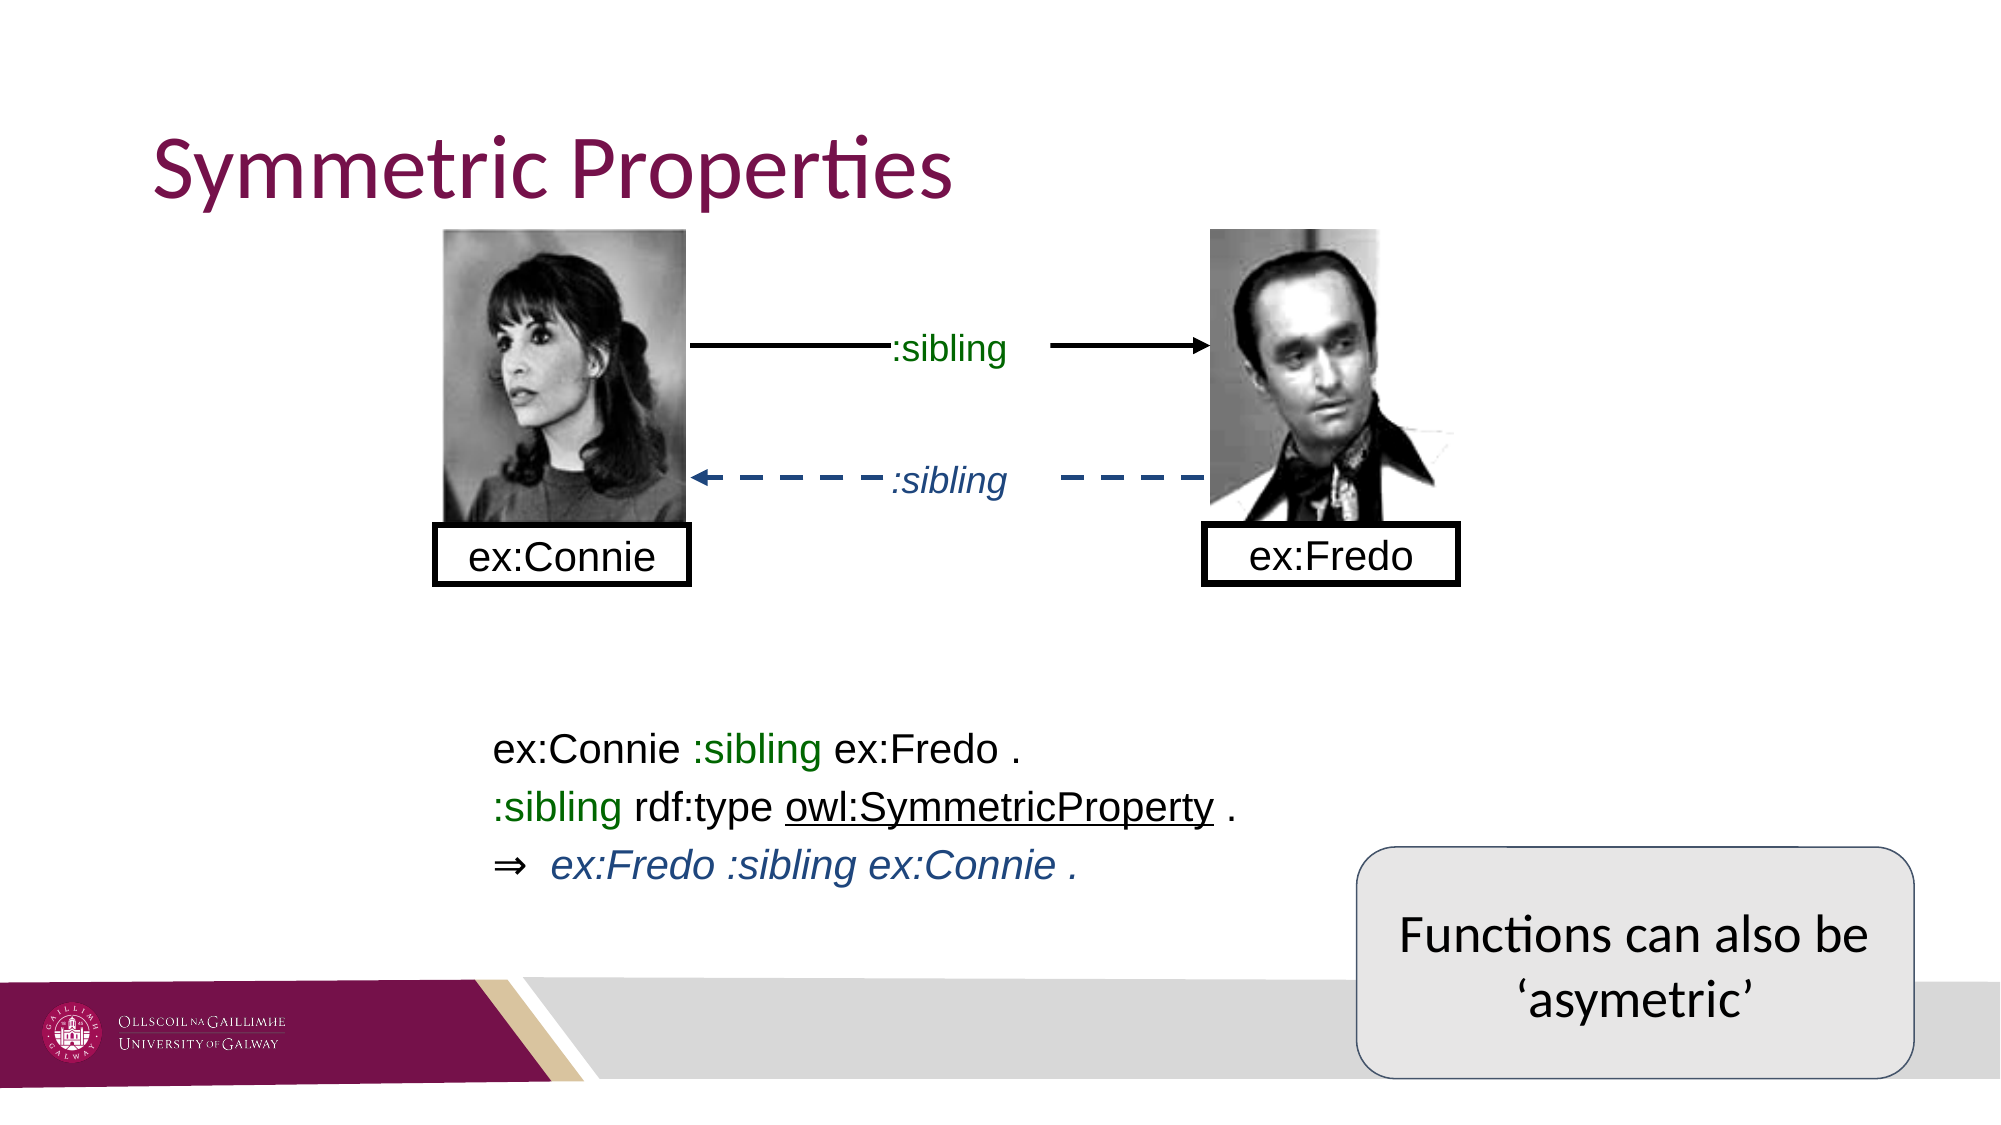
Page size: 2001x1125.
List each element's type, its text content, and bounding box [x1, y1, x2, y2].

text_box ex:Fredo [1204, 524, 1459, 584]
text_box :sibling [891, 323, 1051, 344]
title Symmetric Properties [137, 59, 1863, 278]
picture [42, 1002, 285, 1063]
text_box ex:Connie :sibling ex:Fredo . :sibling rdf:type owl:SymmetricProperty . ⇒ ex:Fredo :sibling ex:Connie . [477, 713, 1565, 962]
picture [1210, 229, 1454, 525]
text_box :sibling [891, 485, 1052, 502]
text_box Functions can also be ‘asymetric’ [1356, 846, 1915, 1079]
picture [442, 229, 687, 525]
text_box :sibling [891, 354, 1051, 370]
text_box :sibling [891, 456, 1052, 476]
text_box ex:Connie [435, 524, 690, 584]
